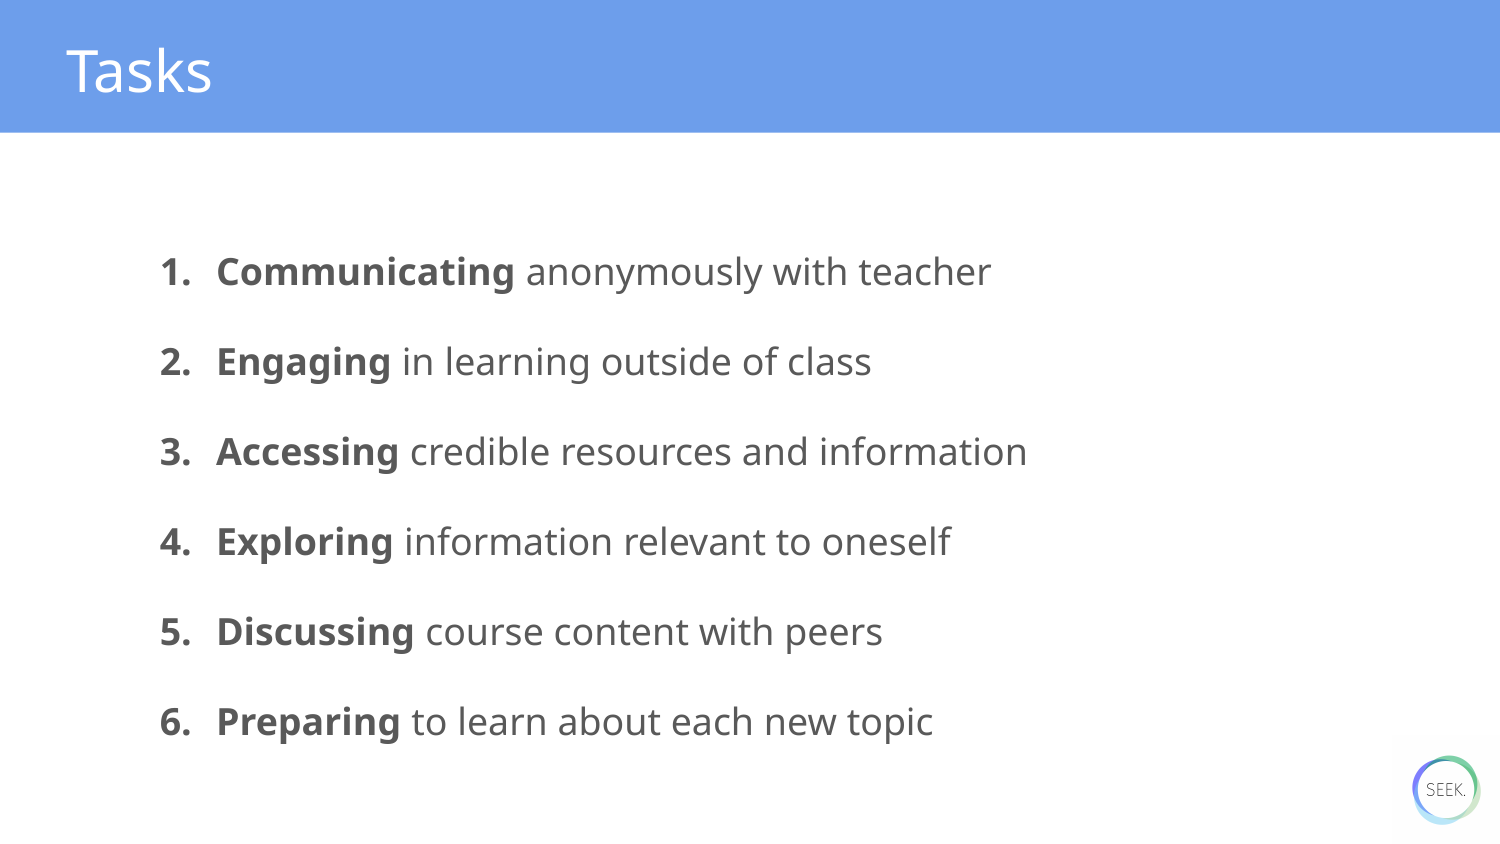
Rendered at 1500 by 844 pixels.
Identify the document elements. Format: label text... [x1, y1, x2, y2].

title Tasks [51, 19, 1449, 114]
text_box [0, 0, 1500, 133]
picture [1391, 735, 1500, 844]
list Communicating anonymously with teacher Engaging in learning outside of class Accessing credible resources and information Exploring information relevant to oneself Discussing course content with peers Preparing to learn about each new topic [51, 187, 1449, 755]
